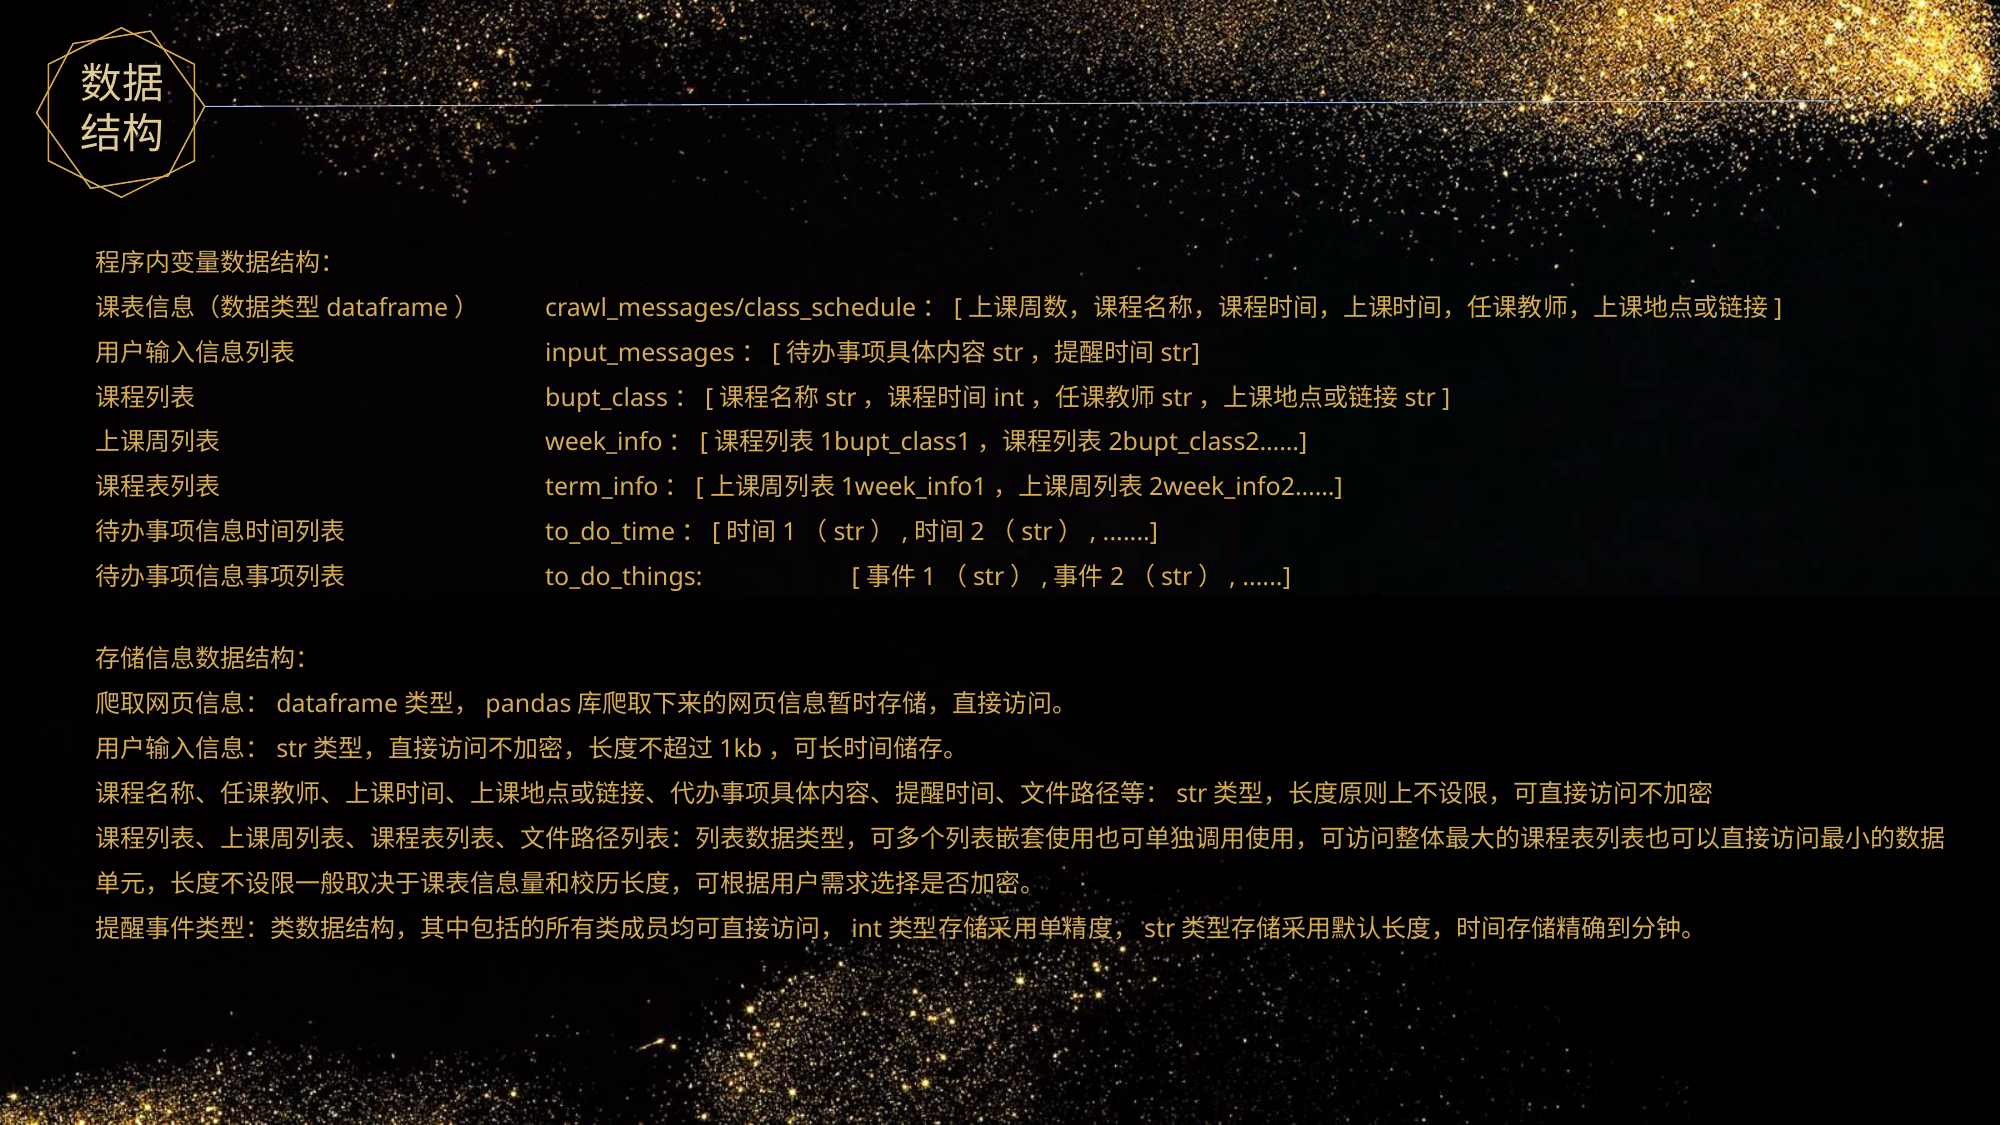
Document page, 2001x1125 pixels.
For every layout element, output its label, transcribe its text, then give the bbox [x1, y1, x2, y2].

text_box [48, 27, 195, 198]
picture [0, 0, 2000, 1125]
text_box 程序内变量数据结构： 课表信息（数据类型dataframe） crawl_messages/class_schedule：[上课周数，课程名称，课程时间，上课时间，任课教师，上课地点或链接] 用户输入信息列表 input_messages：[待办事项具体内容str，提醒时间str] 课程列表 bupt_class：[课程名称str，课程时间int，任课教师str，上课地点或链接str ] 上课周列表 week_info：[课程列表1bupt_class1，课程列表2bupt_class2……] 课程表列表 term_info：[上课周列表1week_info1，上课周列表2week_info2……] 待办事项信息时间列表 to_do_time：[时间1（str）,时间2（str）, .......] 待办事项信息事项列表 to_do_things: [事件1（str）,事件2（str）, ......] 存储信息数据结构： 爬取网页信息：dataframe类型，pandas库爬取下来的网页信息暂时存储，直接访问。 用户输入信息：str类型，直接访问不加密，长度不超过1kb，可长时间储存。 课程名称、任课教师、上课时间、上课地点或链接、代办事项具体内容、提醒时间、文件路径等：str类型，长度原则上不设限，可直接访问不加密 课程列表、上课周列表、课程表列表、文件路径列表：列表数据类型，可多个列表嵌套使用也可单独调用使用，可访问整体最大的课程表列表也可以直接访问最小的数据单元，长度不设限一般取决于课表信息量和校历长度，可根据用户需求选择是否加密。 提醒事件类型：类数据结构，其中包括的所有类成员均可直接访问，int类型存储采用单精度，str类型存储采用默认长度，时间存储精确到分钟。 [80, 224, 1984, 995]
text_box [204, 100, 1840, 107]
